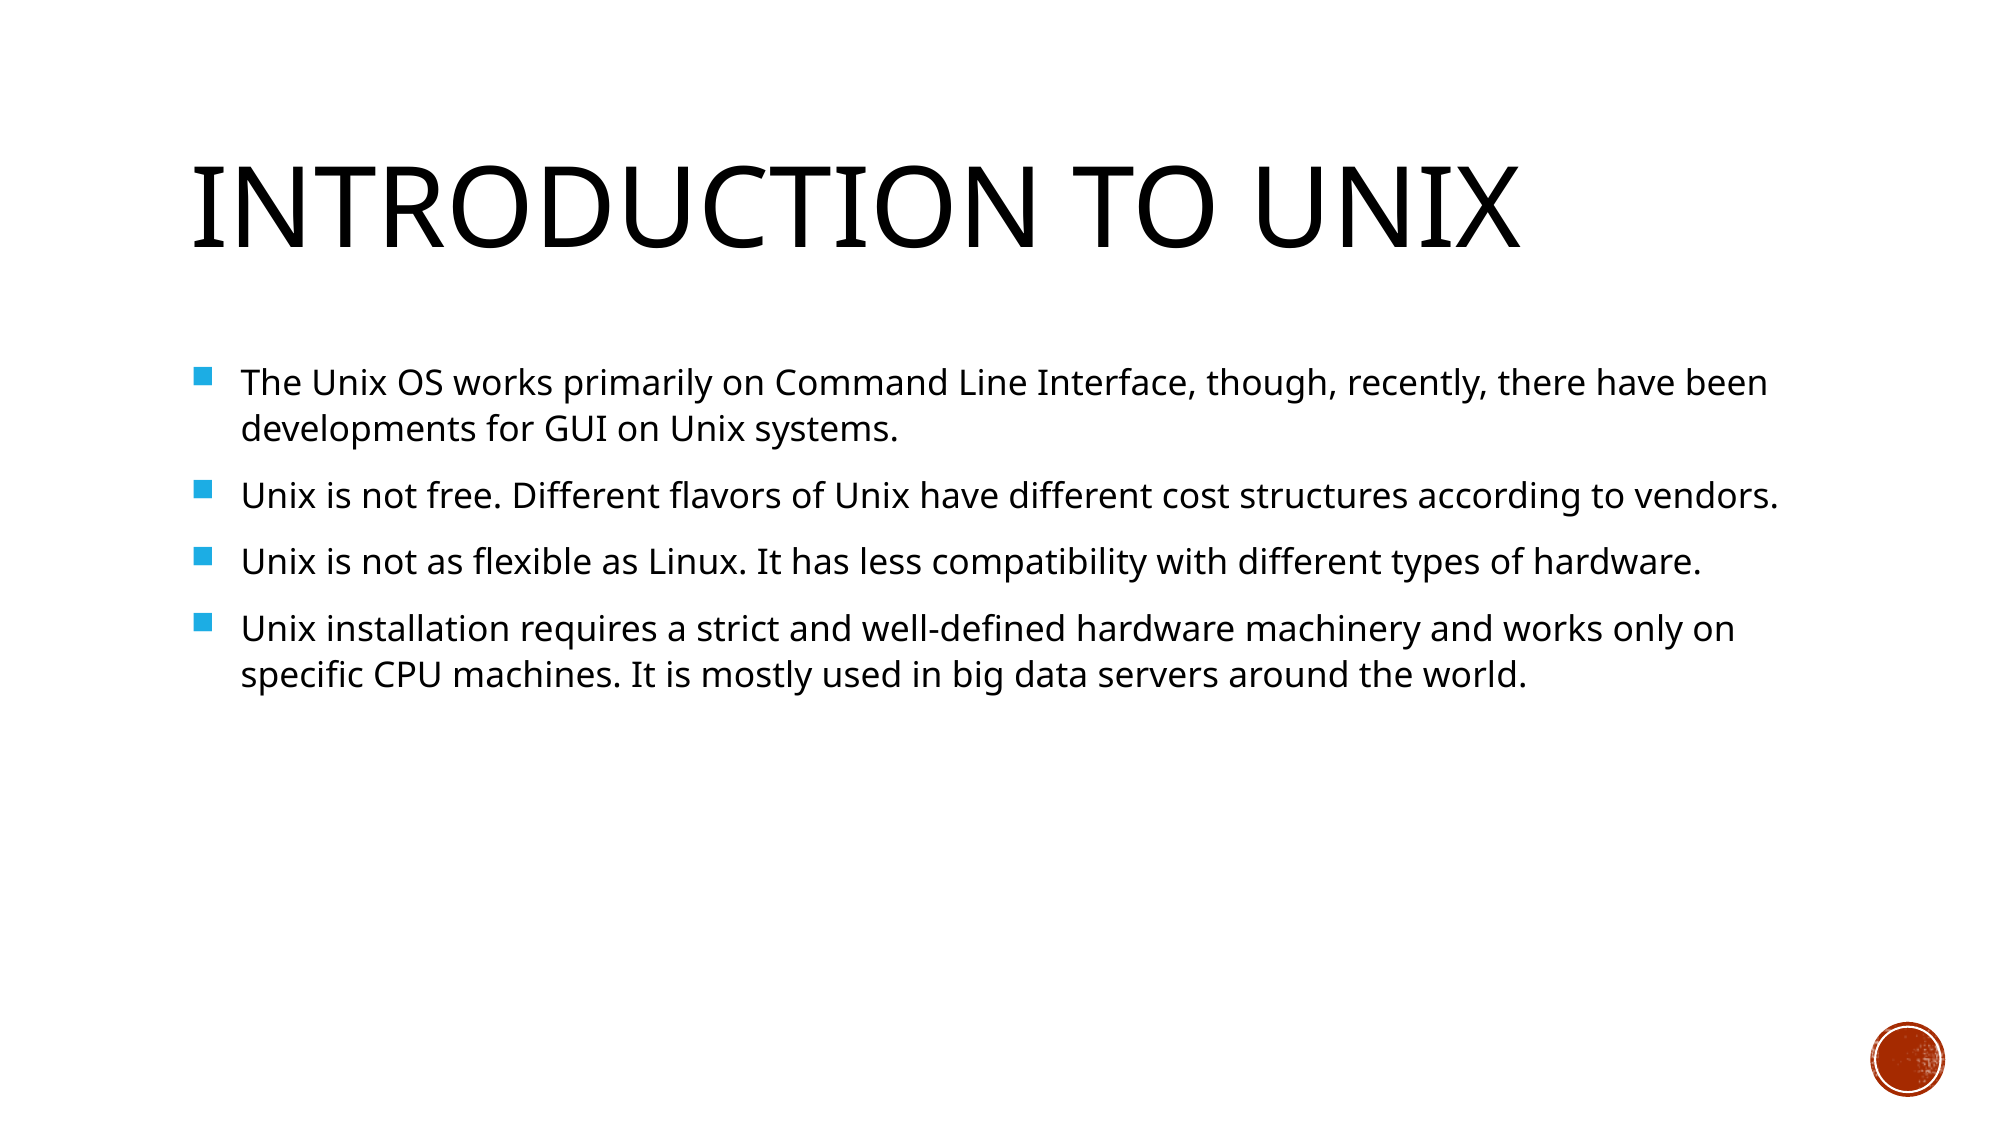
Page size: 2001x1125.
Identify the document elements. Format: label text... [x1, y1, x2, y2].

list The Unix OS works primarily on Command Line Interface, though, recently, there have been developments for GUI on Unix systems. Unix is not free. Different flavors of Unix have different cost structures according to vendors. Unix is not as flexible as Linux. It has less compatibility with different types of hardware. Unix installation requires a strict and well-defined hardware machinery and works only on specific CPU machines. It is mostly used in big data servers around the world. [175, 348, 1826, 1013]
title Introduction to UNIX [175, 79, 1826, 344]
